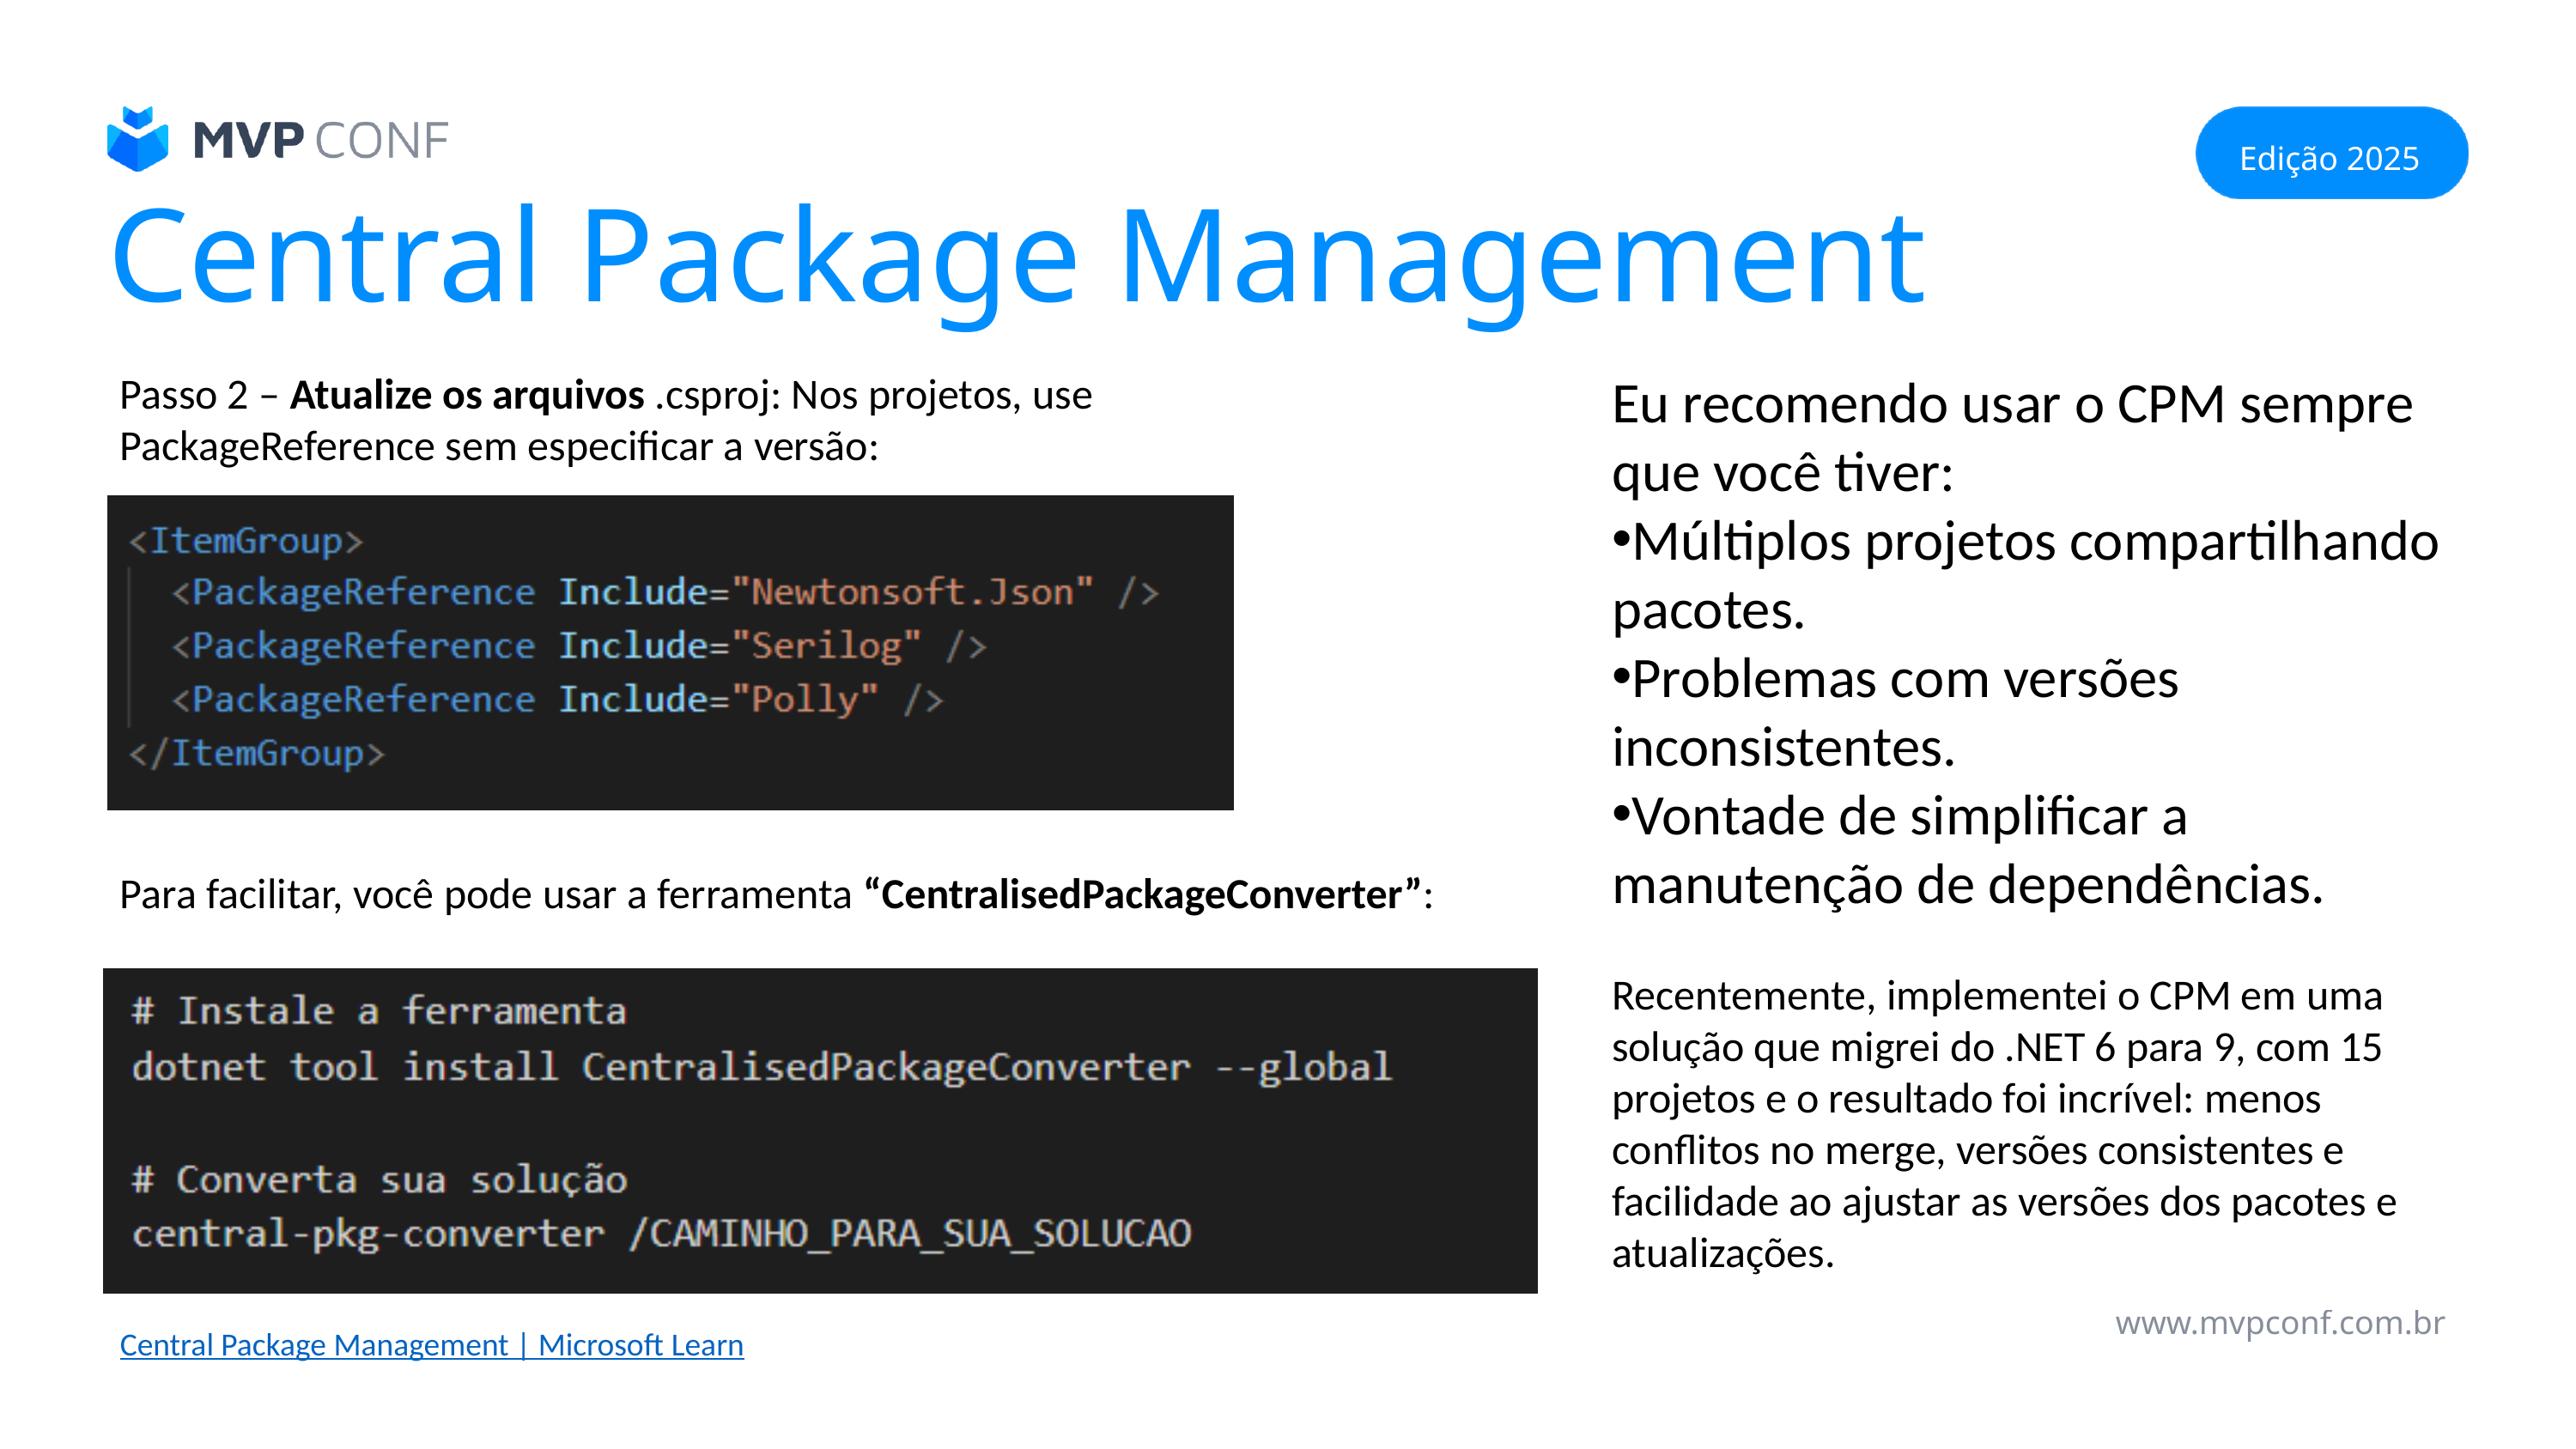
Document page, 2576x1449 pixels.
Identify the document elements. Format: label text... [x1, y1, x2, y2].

picture [2196, 106, 2469, 199]
picture [106, 106, 448, 172]
text_box www.mvpconf.com.br [2115, 1293, 2473, 1342]
picture [106, 495, 1234, 810]
picture [103, 968, 1538, 1294]
text_box Eu recomendo usar o CPM sempre que você tiver: Múltiplos projetos compartilhando pacotes. Problemas com versões inconsistentes. Vontade de simplificar a manutenção de dependências. Recentemente, implementei o CPM em uma solução que migrei do .NET 6 para 9, com 15 projetos e o resultado foi incrível: menos conflitos no merge, versões consistentes e facilidade ao ajustar as versões dos pacotes e atualizações. [1599, 359, 2469, 1282]
text_box Central Package Management [107, 184, 2494, 556]
text_box Passo 2 – Atualize os arquivos .csproj: Nos projetos, use PackageReference sem especificar a versão: [106, 359, 1419, 476]
text_box Central Package Management | Microsoft Learn [106, 1317, 1395, 1369]
text_box Para facilitar, você pode usar a ferramenta “CentralisedPackageConverter”: [106, 858, 1599, 924]
